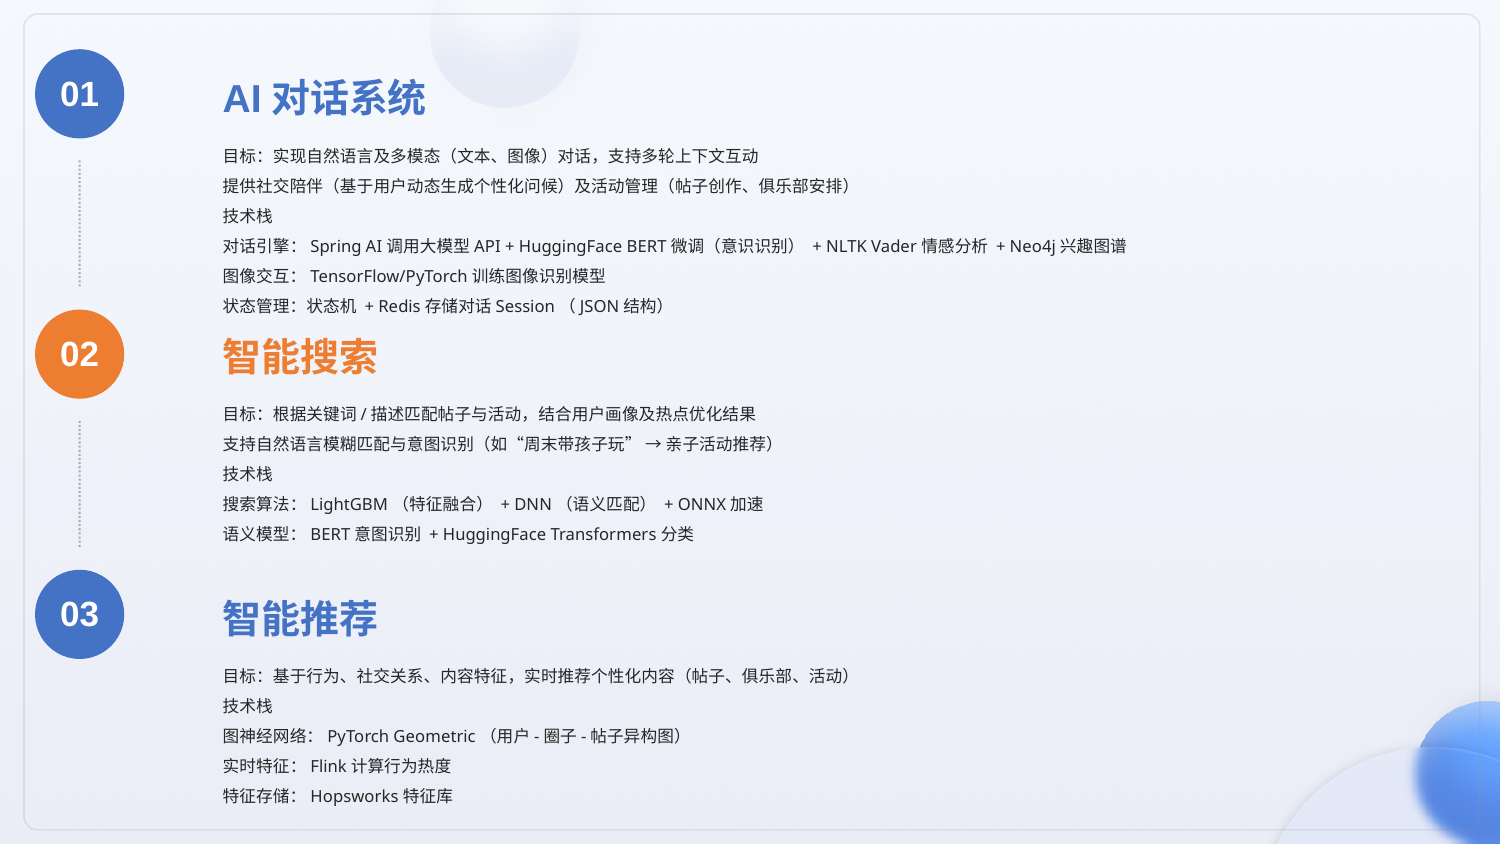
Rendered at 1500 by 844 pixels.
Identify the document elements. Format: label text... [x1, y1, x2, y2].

text_box 智能推荐 [222, 569, 1500, 642]
text_box 目标：基于行为、社交关系、内容特征，实时推荐个性化内容（帖子、俱乐部、活动） 技术栈 图神经网络：PyTorch Geometric（用户-圈子-帖子异构图） 实时特征：Flink计算行为热度 特征存储：Hopsworks特征库 [222, 656, 1500, 797]
text_box 智能搜索 [222, 307, 1500, 380]
text_box 目标：实现自然语言及多模态（文本、图像）对话，支持多轮上下文互动 提供社交陪伴（基于用户动态生成个性化问候）及活动管理（帖子创作、俱乐部安排） 技术栈 对话引擎：Spring AI调用大模型API + HuggingFace BERT微调（意识识别） + NLTK Vader情感分析 + Neo4j兴趣图谱 图像交互：TensorFlow/PyTorch训练图像识别模型 状态管理：状态机 + Redis存储对话Session（JSON结构） [222, 135, 1500, 276]
text_box AI对话系统 [222, 49, 1500, 121]
text_box 目标：根据关键词/描述匹配帖子与活动，结合用户画像及热点优化结果 支持自然语言模糊匹配与意图识别（如“周末带孩子玩” → 亲子活动推荐） 技术栈 搜索算法：LightGBM（特征融合） + DNN（语义匹配） + ONNX加速 语义模型：BERT意图识别 + HuggingFace Transformers分类 [222, 394, 1500, 534]
text_box 02 [33, 308, 126, 400]
text_box 03 [33, 568, 126, 661]
text_box 01 [33, 48, 126, 140]
picture [0, 0, 1500, 844]
